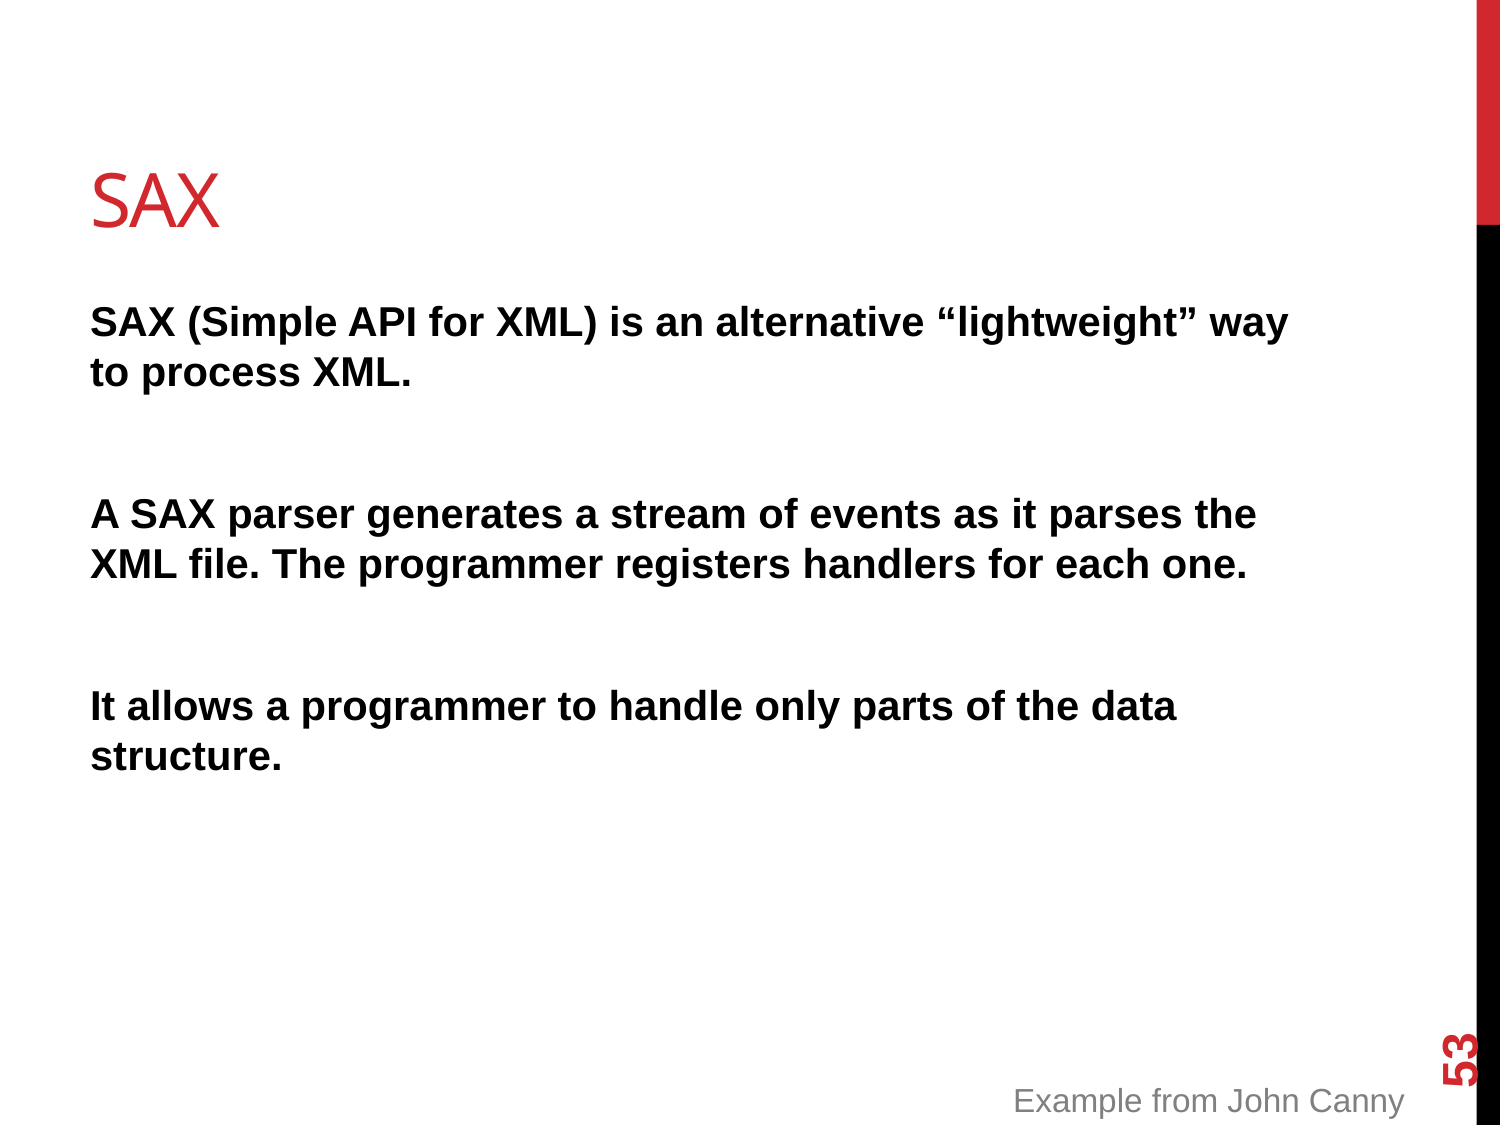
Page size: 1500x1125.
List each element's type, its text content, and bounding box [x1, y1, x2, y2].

slide_number 53 [1427, 887, 1488, 1104]
text_box Example from John Canny [608, 1071, 1421, 1125]
title SAX [75, 25, 1025, 250]
list SAX (Simple API for XML) is an alternative “lightweight” way to process XML. A SAX parser generates a stream of events as it parses the XML file. The programmer registers handlers for each one. It allows a programmer to handle only parts of the data structure. [75, 287, 1325, 1005]
